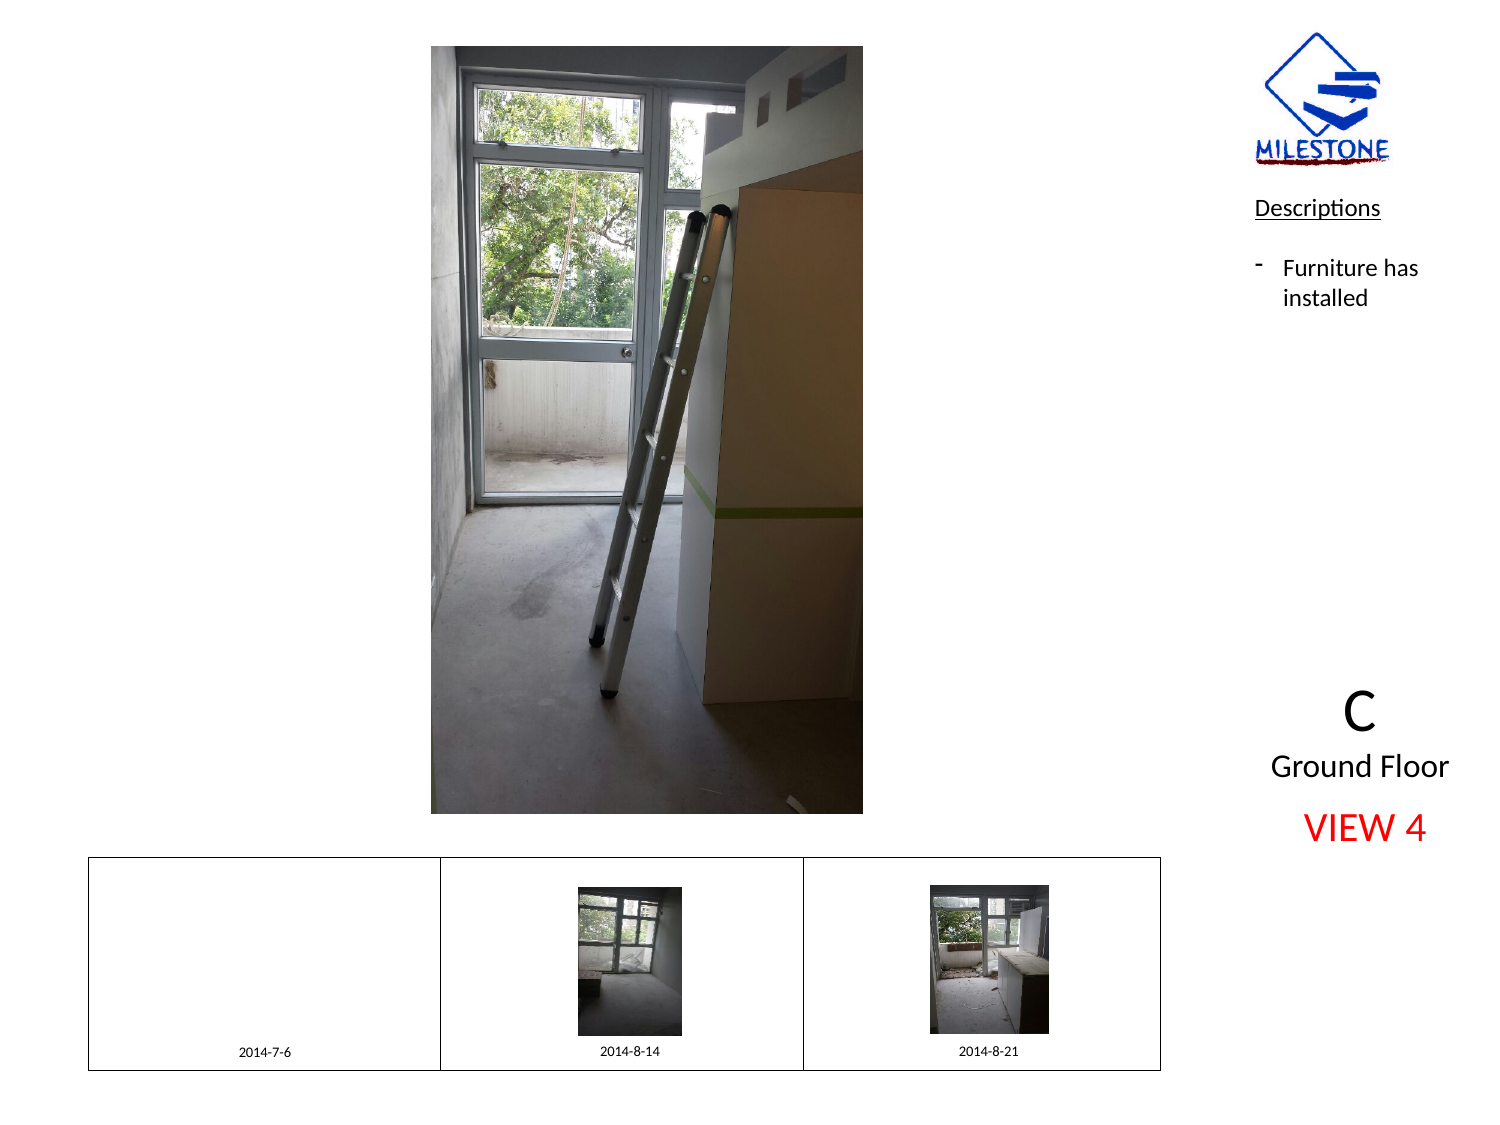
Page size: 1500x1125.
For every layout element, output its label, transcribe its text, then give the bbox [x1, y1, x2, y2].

picture [1222, 15, 1419, 186]
text_box VIEW 4 [1289, 792, 1481, 846]
text_box C Ground Floor [1168, 661, 1500, 791]
text_box Descriptions Furniture has installed [1240, 184, 1481, 349]
picture [929, 885, 1049, 1034]
table_header [804, 858, 1160, 1070]
text_box 2014-8-21 [944, 1042, 1034, 1067]
text_box 2014-8-14 [585, 1044, 675, 1067]
text_box 2014-7-6 [224, 1035, 307, 1068]
table_header [89, 858, 440, 1070]
table_header [441, 858, 803, 1070]
picture [430, 45, 864, 815]
picture [577, 887, 683, 1036]
